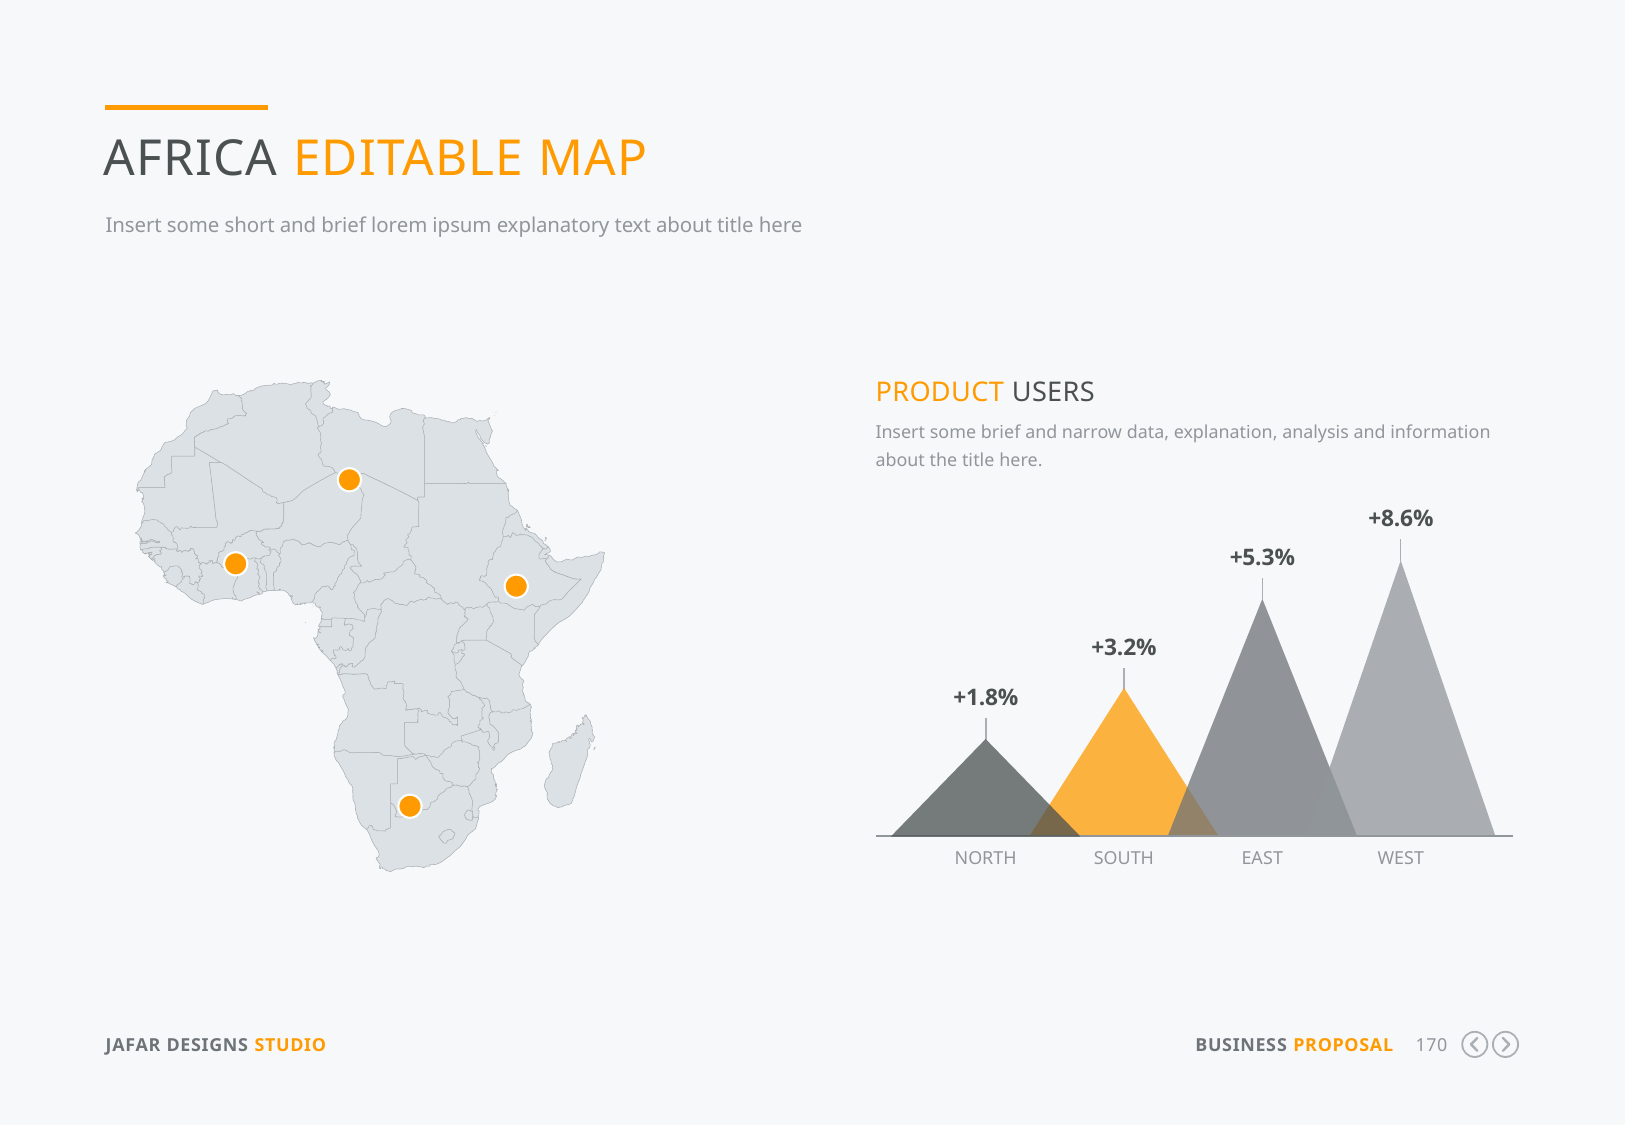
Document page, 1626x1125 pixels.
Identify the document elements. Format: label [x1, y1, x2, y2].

text_box [926, 846, 1046, 868]
text_box [1202, 846, 1322, 868]
list [105, 209, 1519, 241]
text_box [1064, 846, 1184, 868]
text_box [926, 682, 1046, 711]
text_box [1341, 504, 1461, 532]
text_box [875, 539, 1513, 838]
text_box [1341, 846, 1461, 868]
text_box [875, 374, 1519, 472]
list [103, 125, 1518, 188]
text_box [1064, 633, 1184, 661]
text_box [135, 379, 605, 872]
text_box [1202, 542, 1322, 570]
